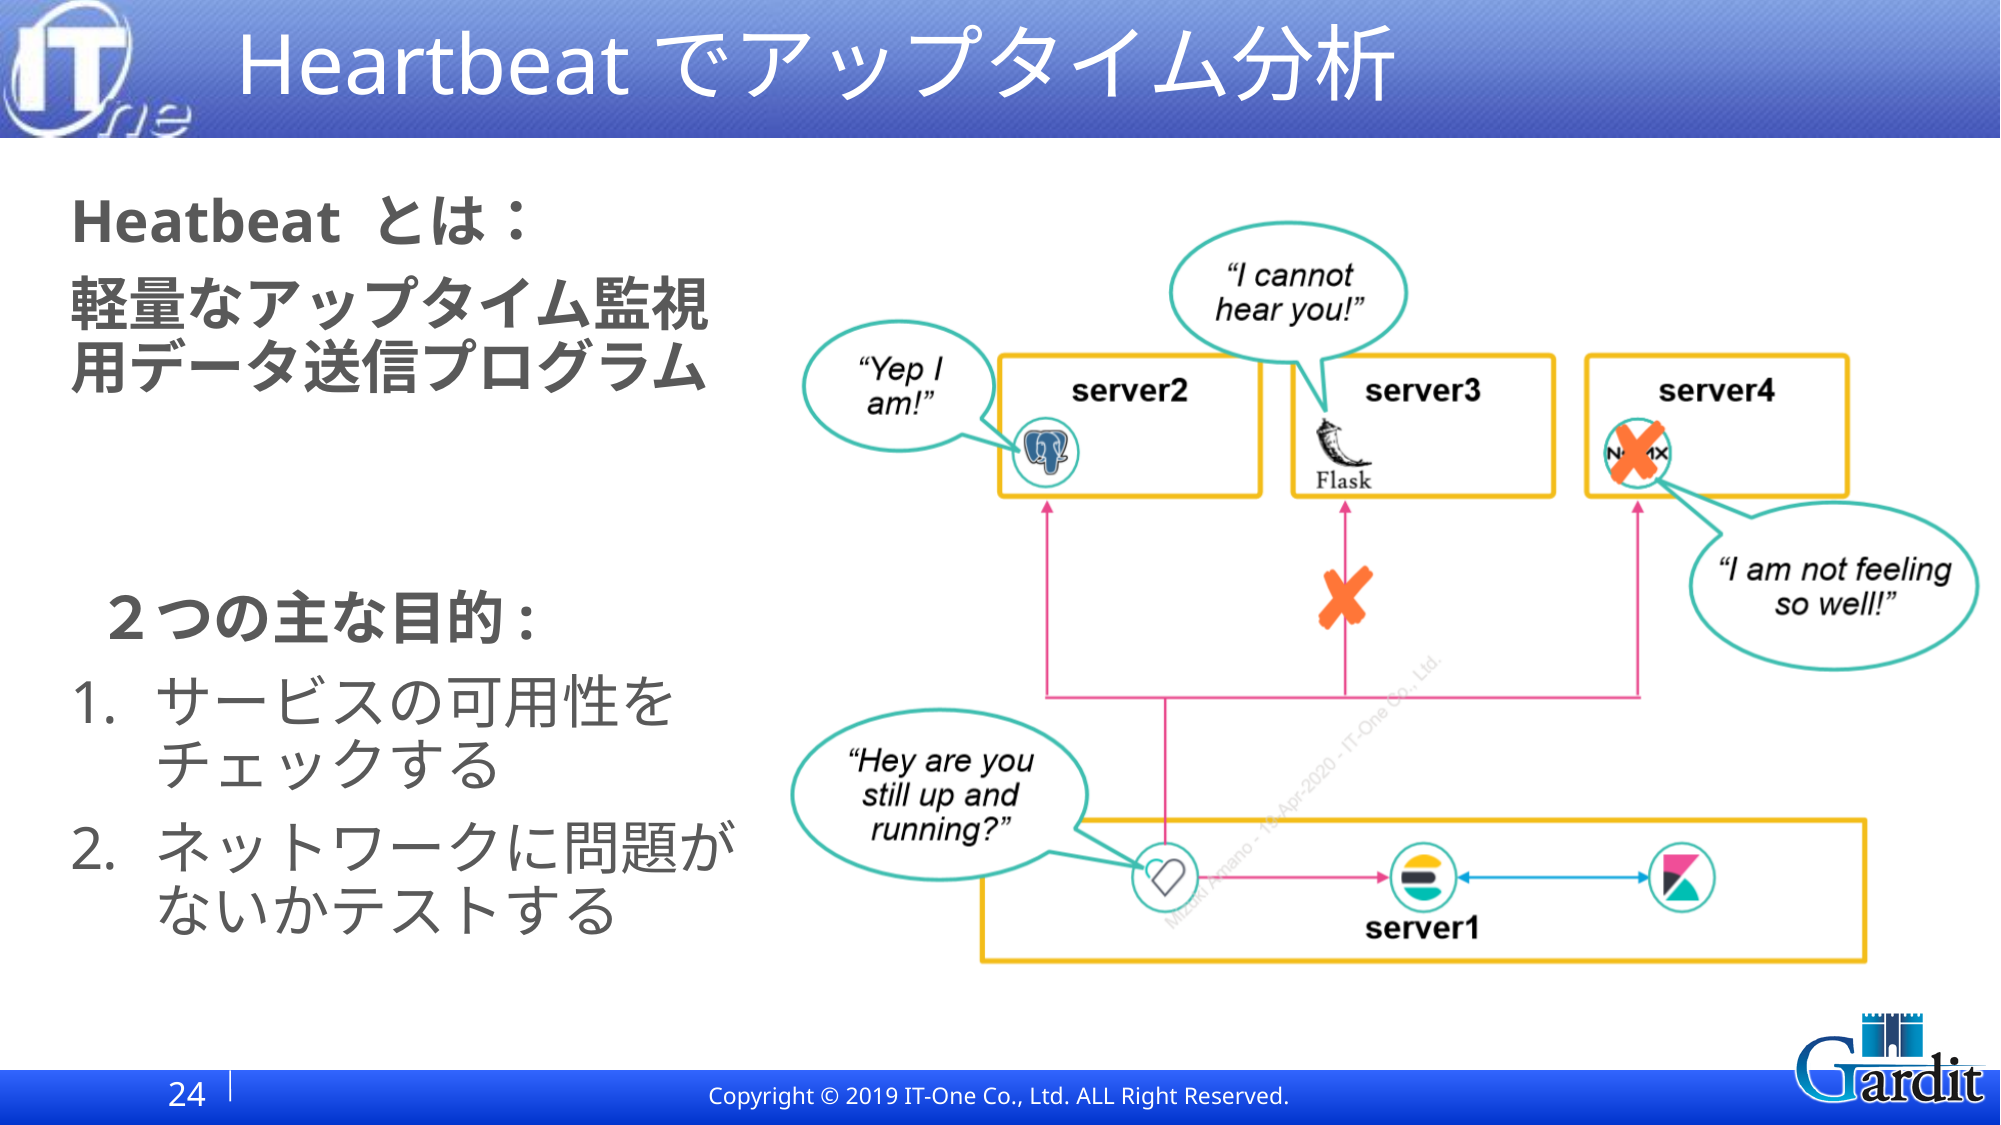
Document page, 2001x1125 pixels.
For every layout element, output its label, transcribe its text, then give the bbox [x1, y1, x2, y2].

title Heartbeatでアップタイム分析 [220, 8, 1921, 127]
picture [0, 0, 2000, 138]
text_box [760, 143, 2000, 982]
list Heatbeat とは： 軽量なアップタイム監視用データ送信プログラム ２つの主な目的: サービスの可用性をチェックする ネットワークに問題がないかテストする [55, 184, 776, 1023]
picture [1793, 1010, 1989, 1105]
slide_number 24 [0, 1071, 221, 1120]
